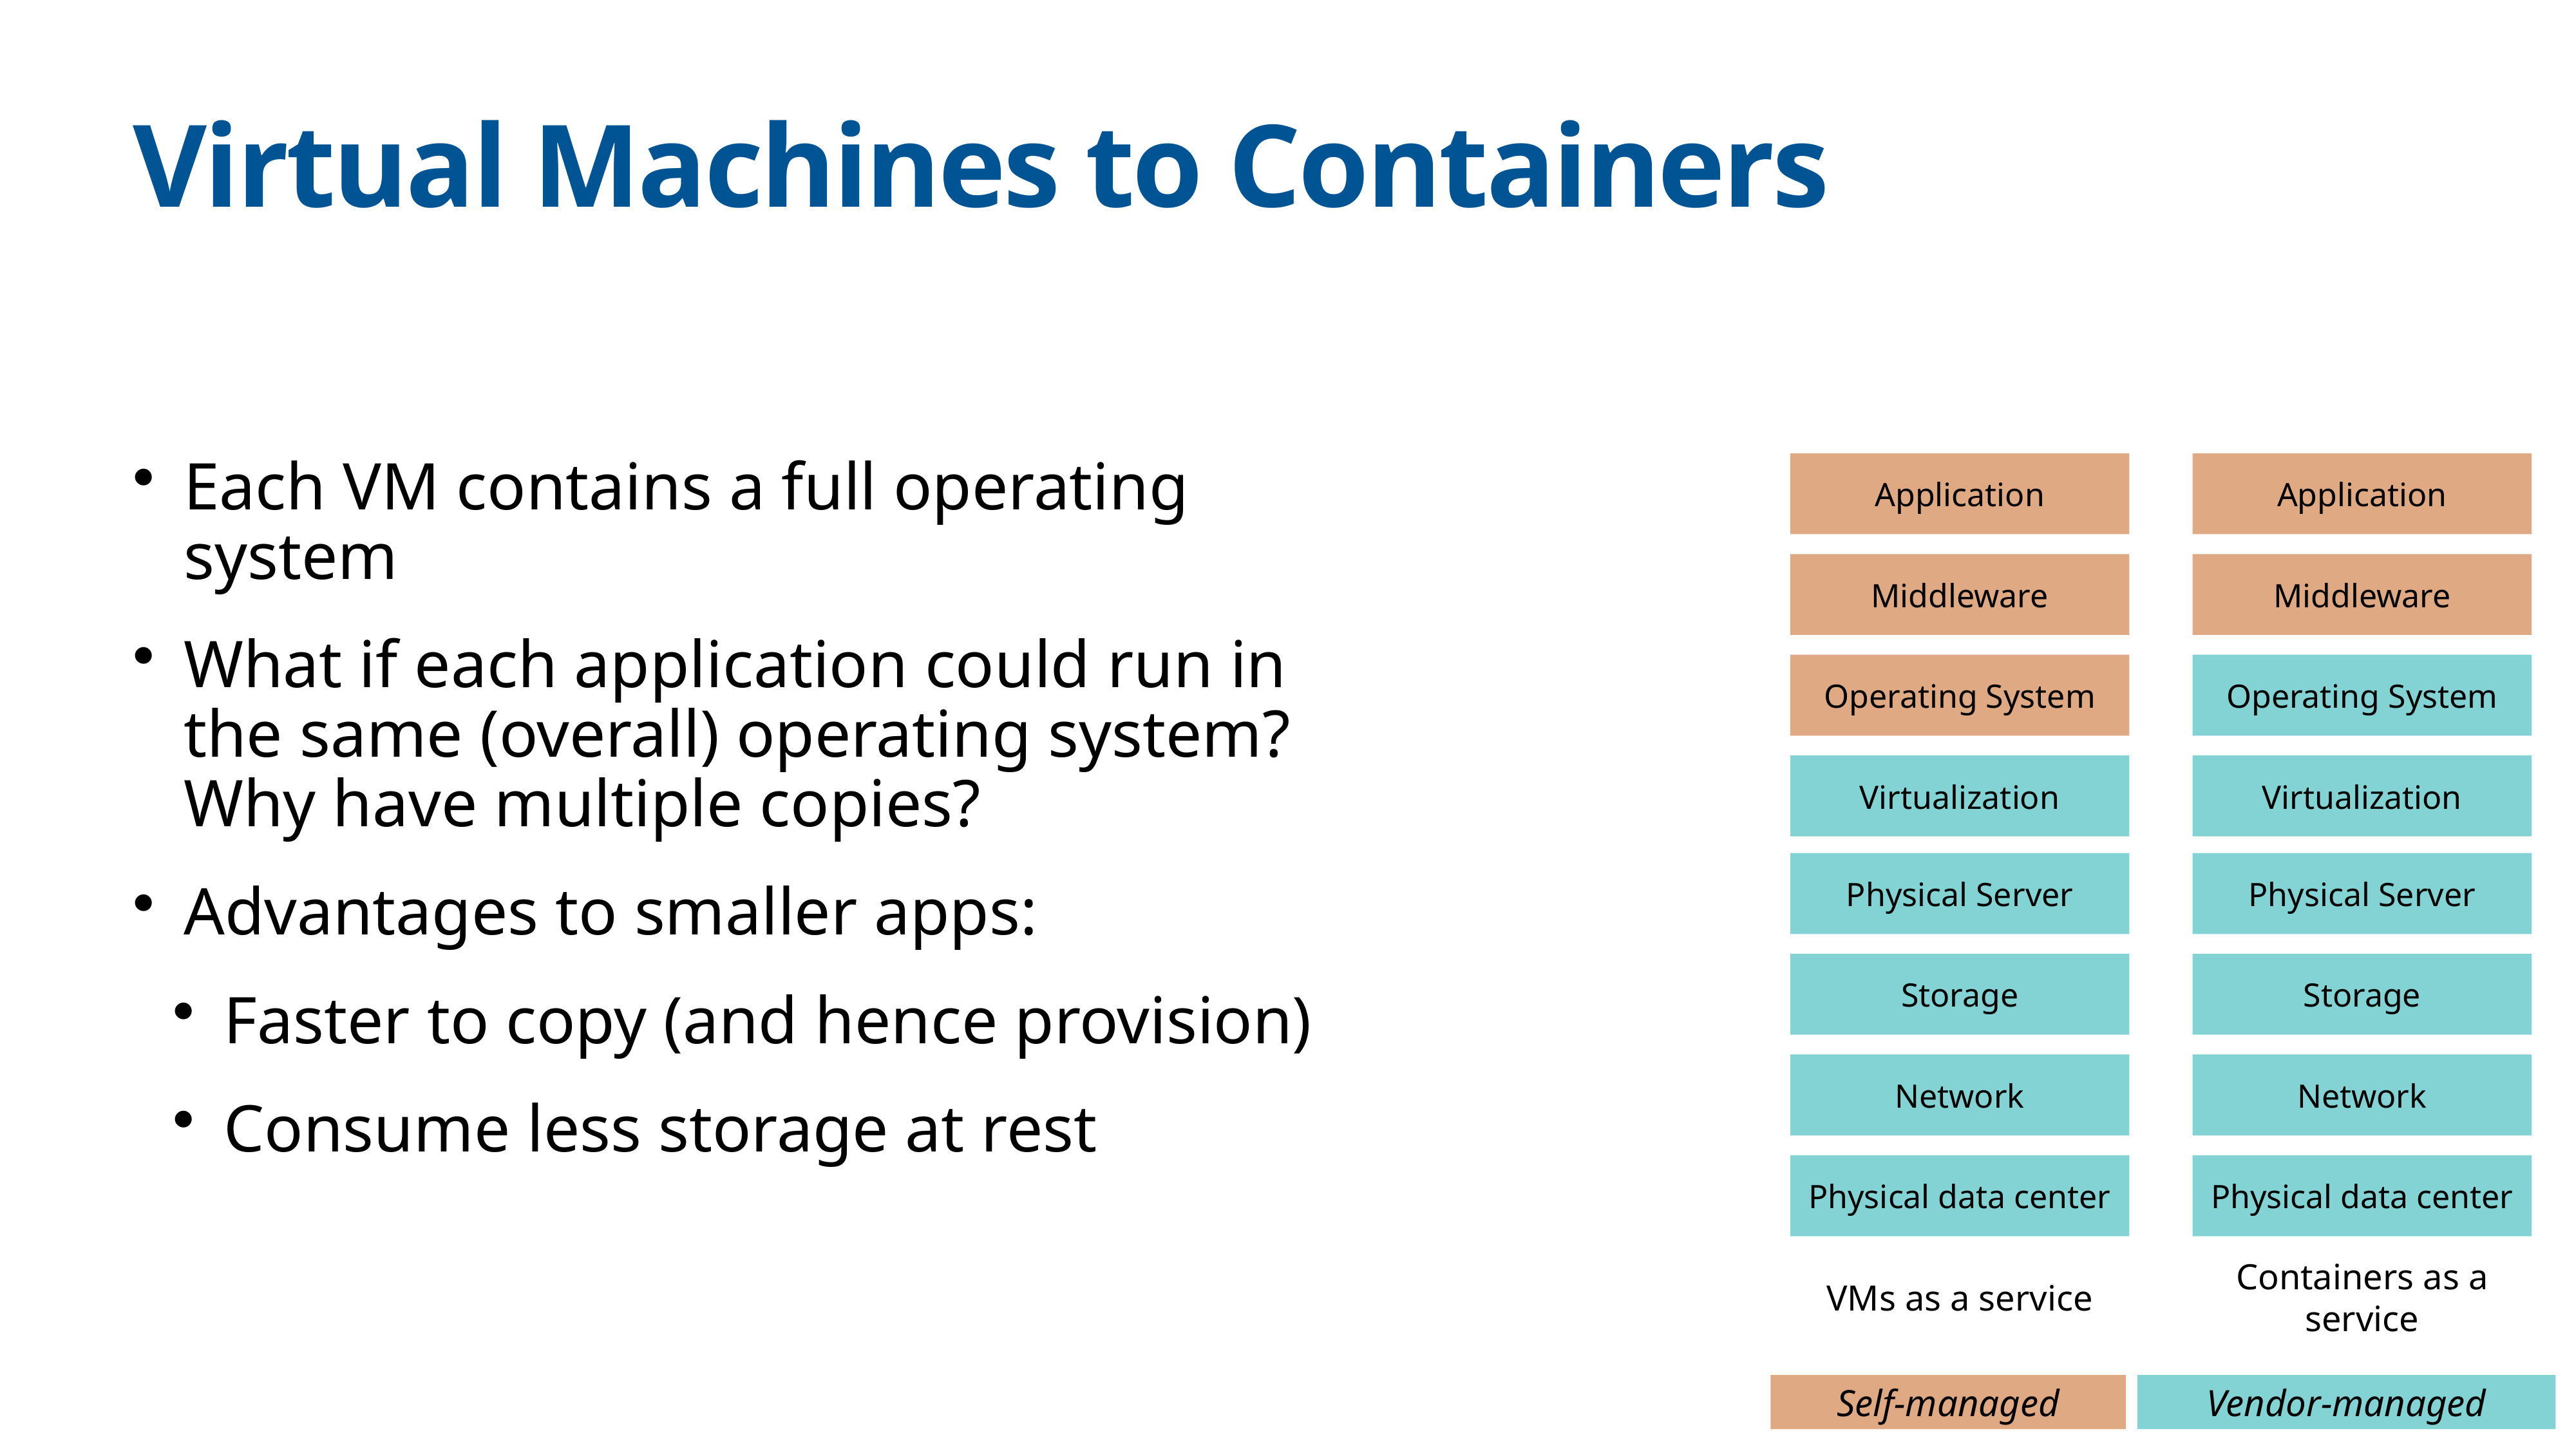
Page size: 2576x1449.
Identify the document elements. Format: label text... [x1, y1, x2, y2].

text_box Vendor-managed [2137, 1375, 2556, 1430]
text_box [1782, 453, 2138, 1297]
list Each VM contains a full operating system What if each application could run in the same (overall) operating system? Why have multiple copies? Advantages to smaller apps: Faster to copy (and hence provision) Consume less storage at rest [127, 448, 1363, 1350]
text_box Self-managed [1770, 1375, 2126, 1430]
title Virtual Machines to Containers [127, 113, 2449, 266]
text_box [2184, 453, 2541, 1297]
